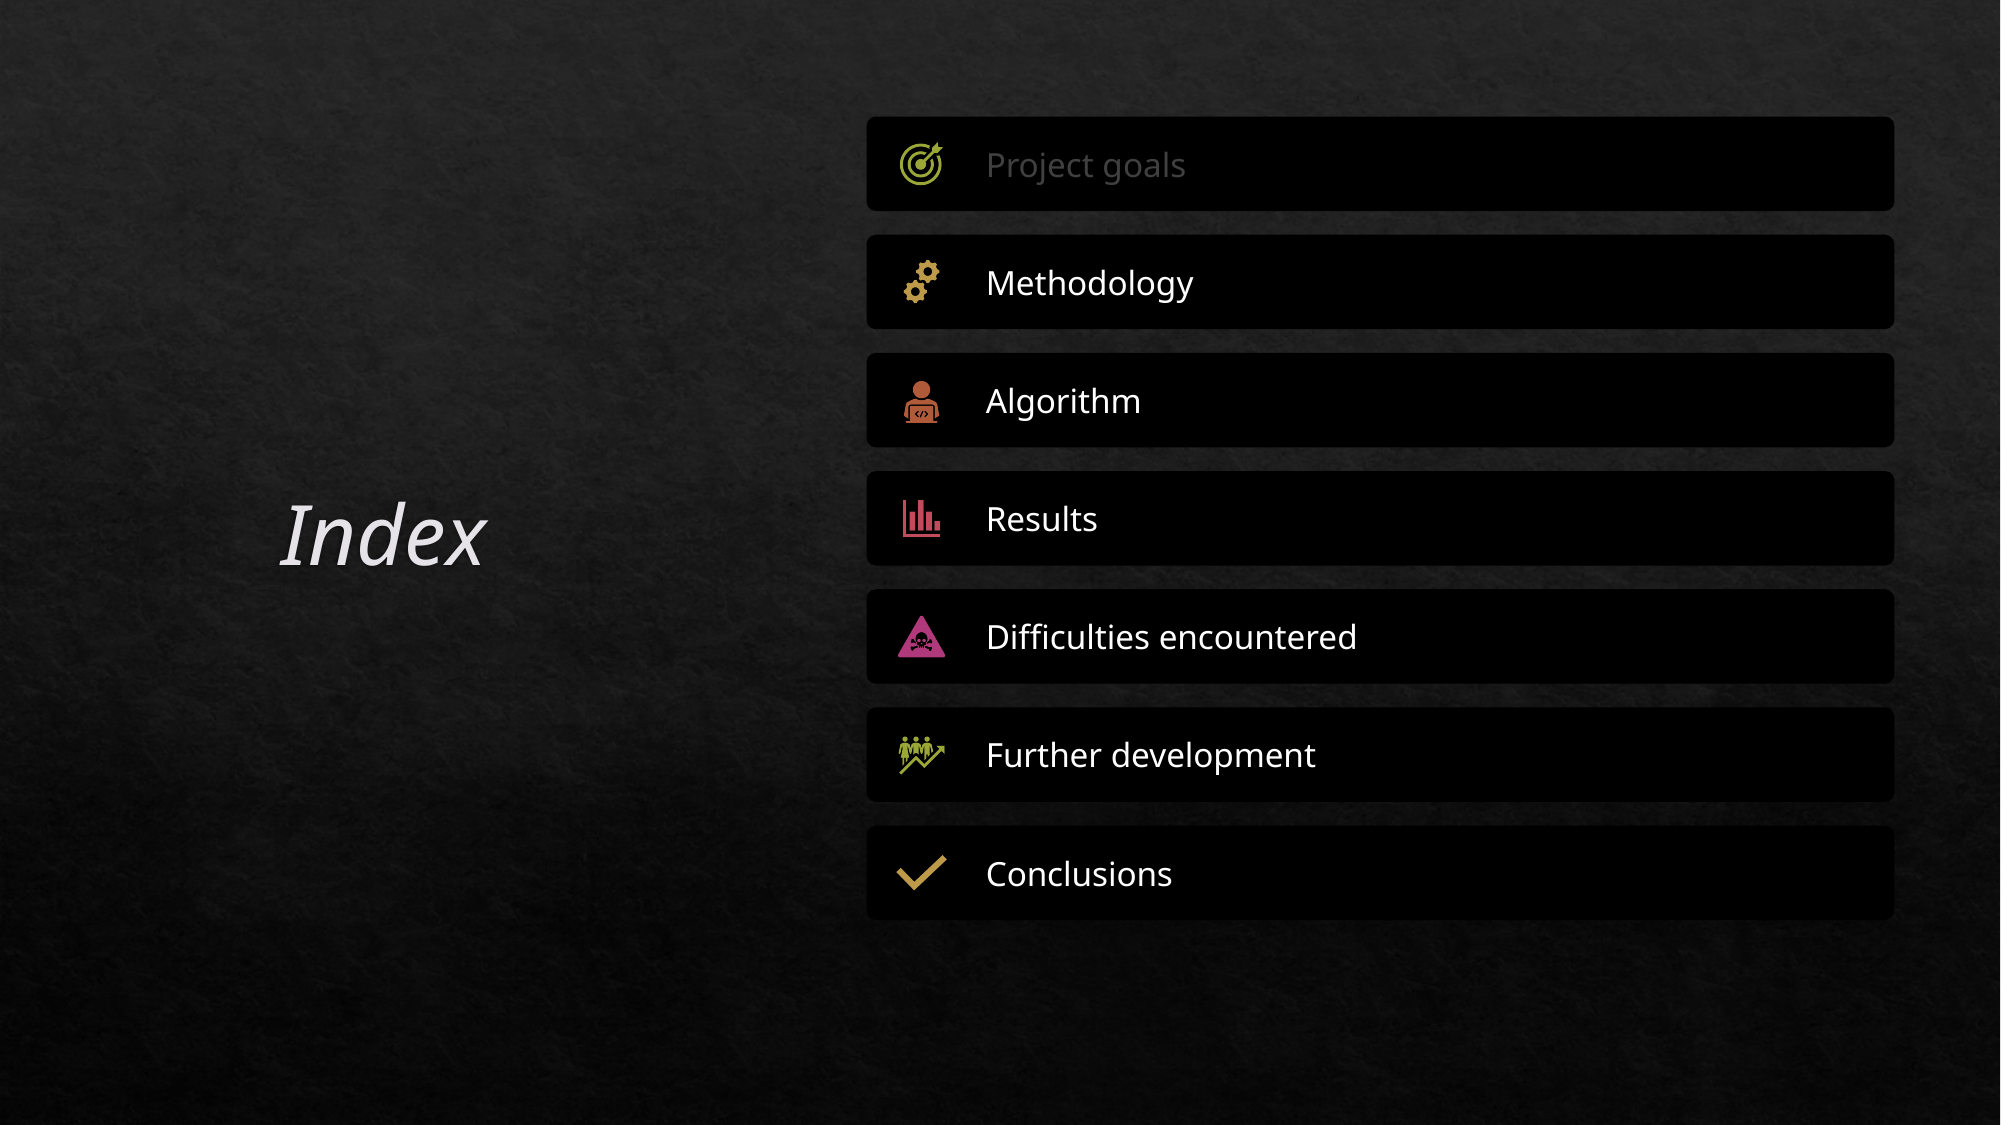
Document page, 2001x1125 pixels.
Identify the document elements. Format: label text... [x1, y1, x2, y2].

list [866, 116, 1895, 921]
title Index [103, 99, 664, 966]
